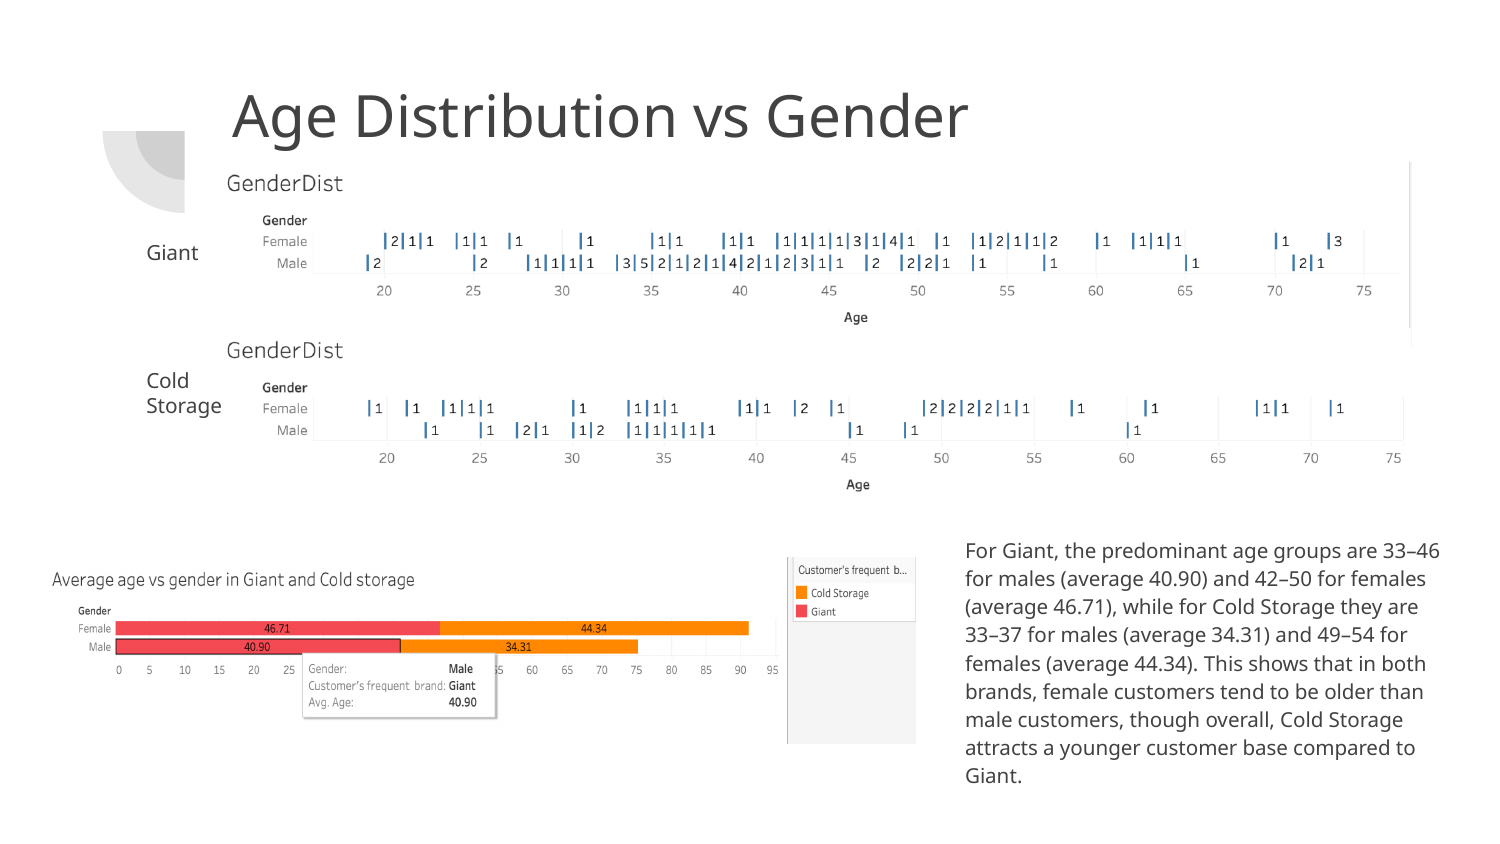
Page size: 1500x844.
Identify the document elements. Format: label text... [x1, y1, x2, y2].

title Age Distribution vs Gender [217, 63, 1371, 161]
text_box Giant [131, 227, 212, 278]
list For Giant, the predominant age groups are 33–46 for males (average 40.90) and 42–50 for females (average 46.71), while for Cold Storage they are 33–37 for males (average 34.31) and 49–54 for females (average 44.34). This shows that in both brands, female customers tend to be older than male customers, though overall, Cold Storage attracts a younger customer base compared to Giant. [950, 518, 1472, 805]
picture [46, 557, 916, 744]
picture [217, 162, 1412, 493]
text_box Cold Storage [131, 352, 212, 433]
